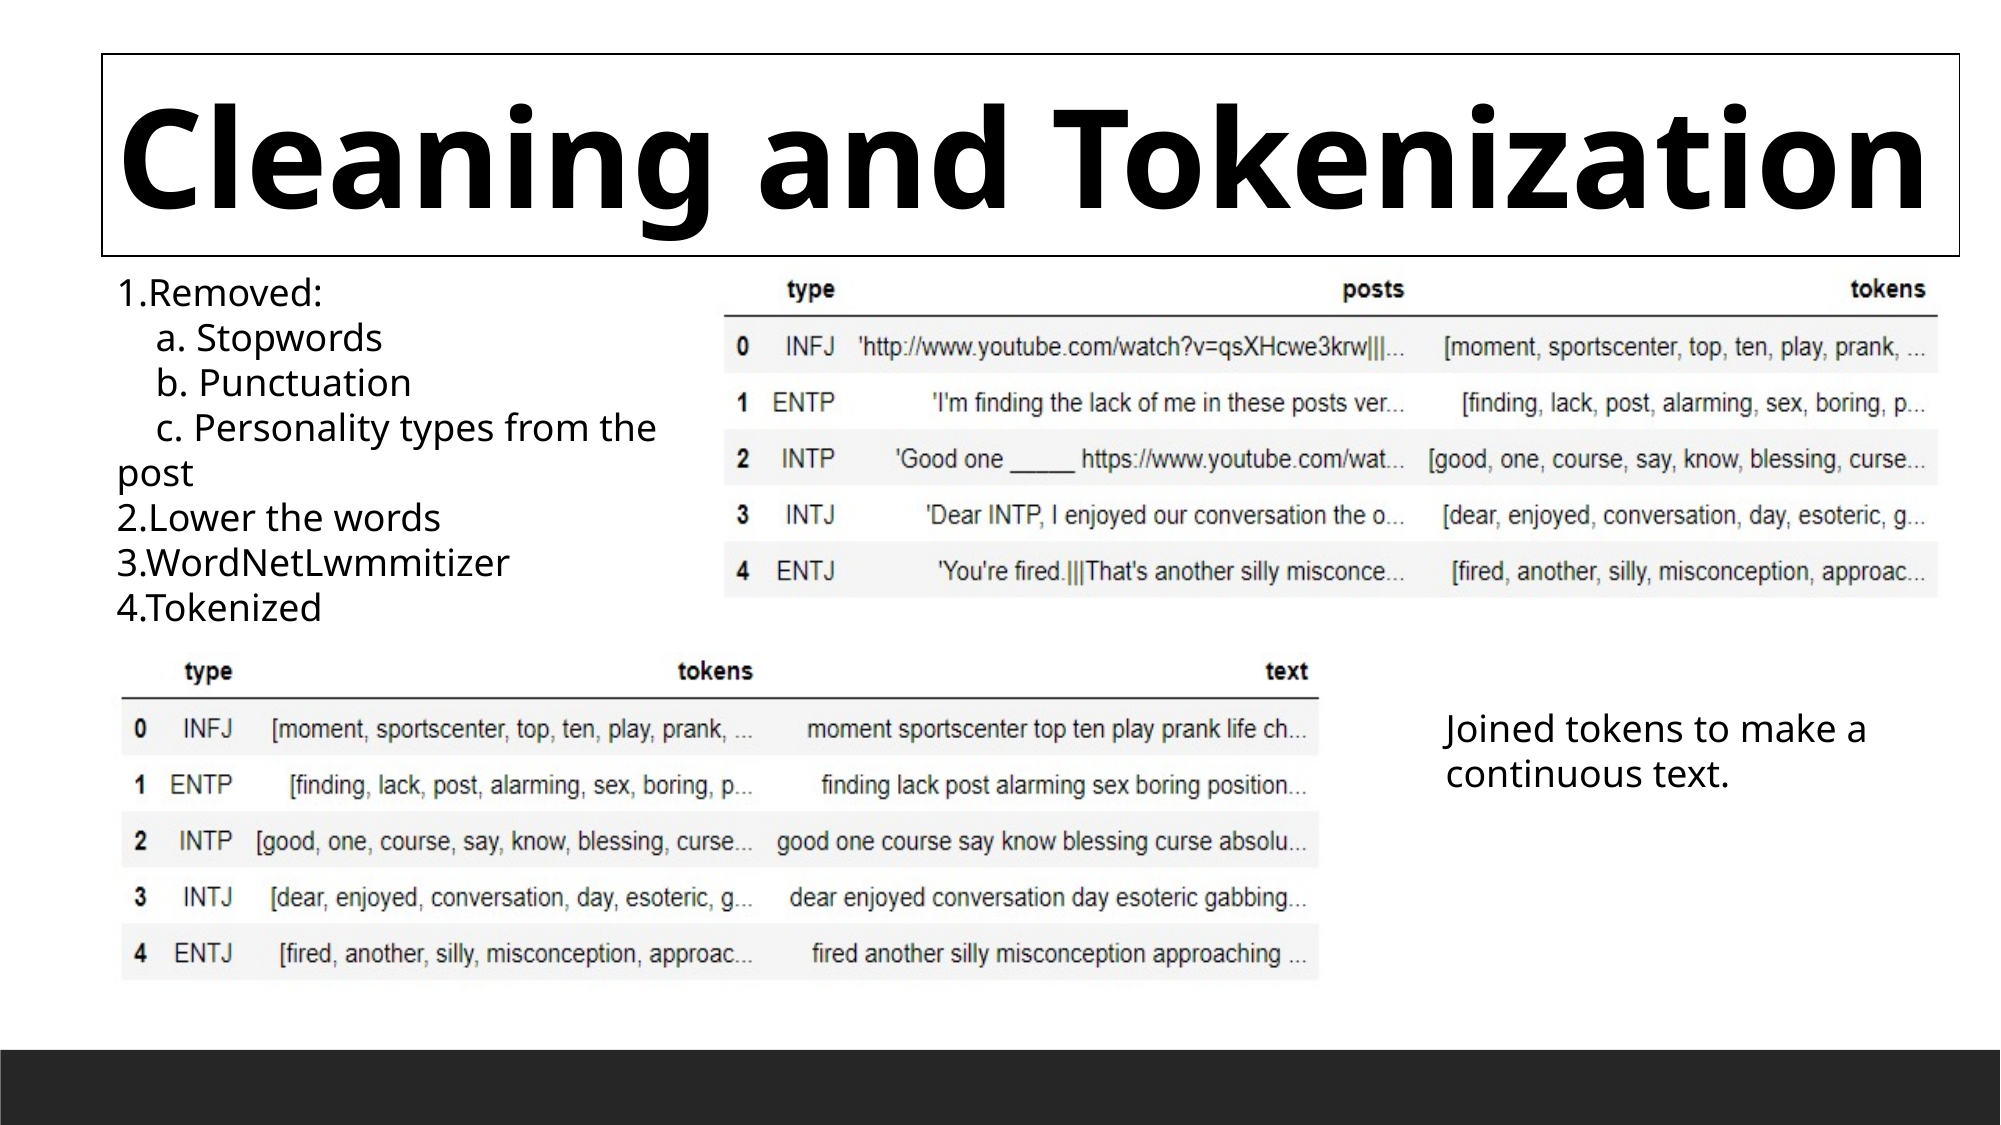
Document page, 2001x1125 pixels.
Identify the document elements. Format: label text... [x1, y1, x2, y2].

picture [704, 260, 1961, 612]
table_header Cleaning and Tokenization [103, 55, 1959, 255]
text_box 1.Removed: a. Stopwords b. Punctuation c. Personality types from the post 2.Lower the words 3.WordNetLwmmitizer 4.Tokenized [101, 261, 741, 636]
picture [110, 652, 1364, 1004]
text_box Joined tokens to make a continuous text. [1430, 697, 1960, 803]
